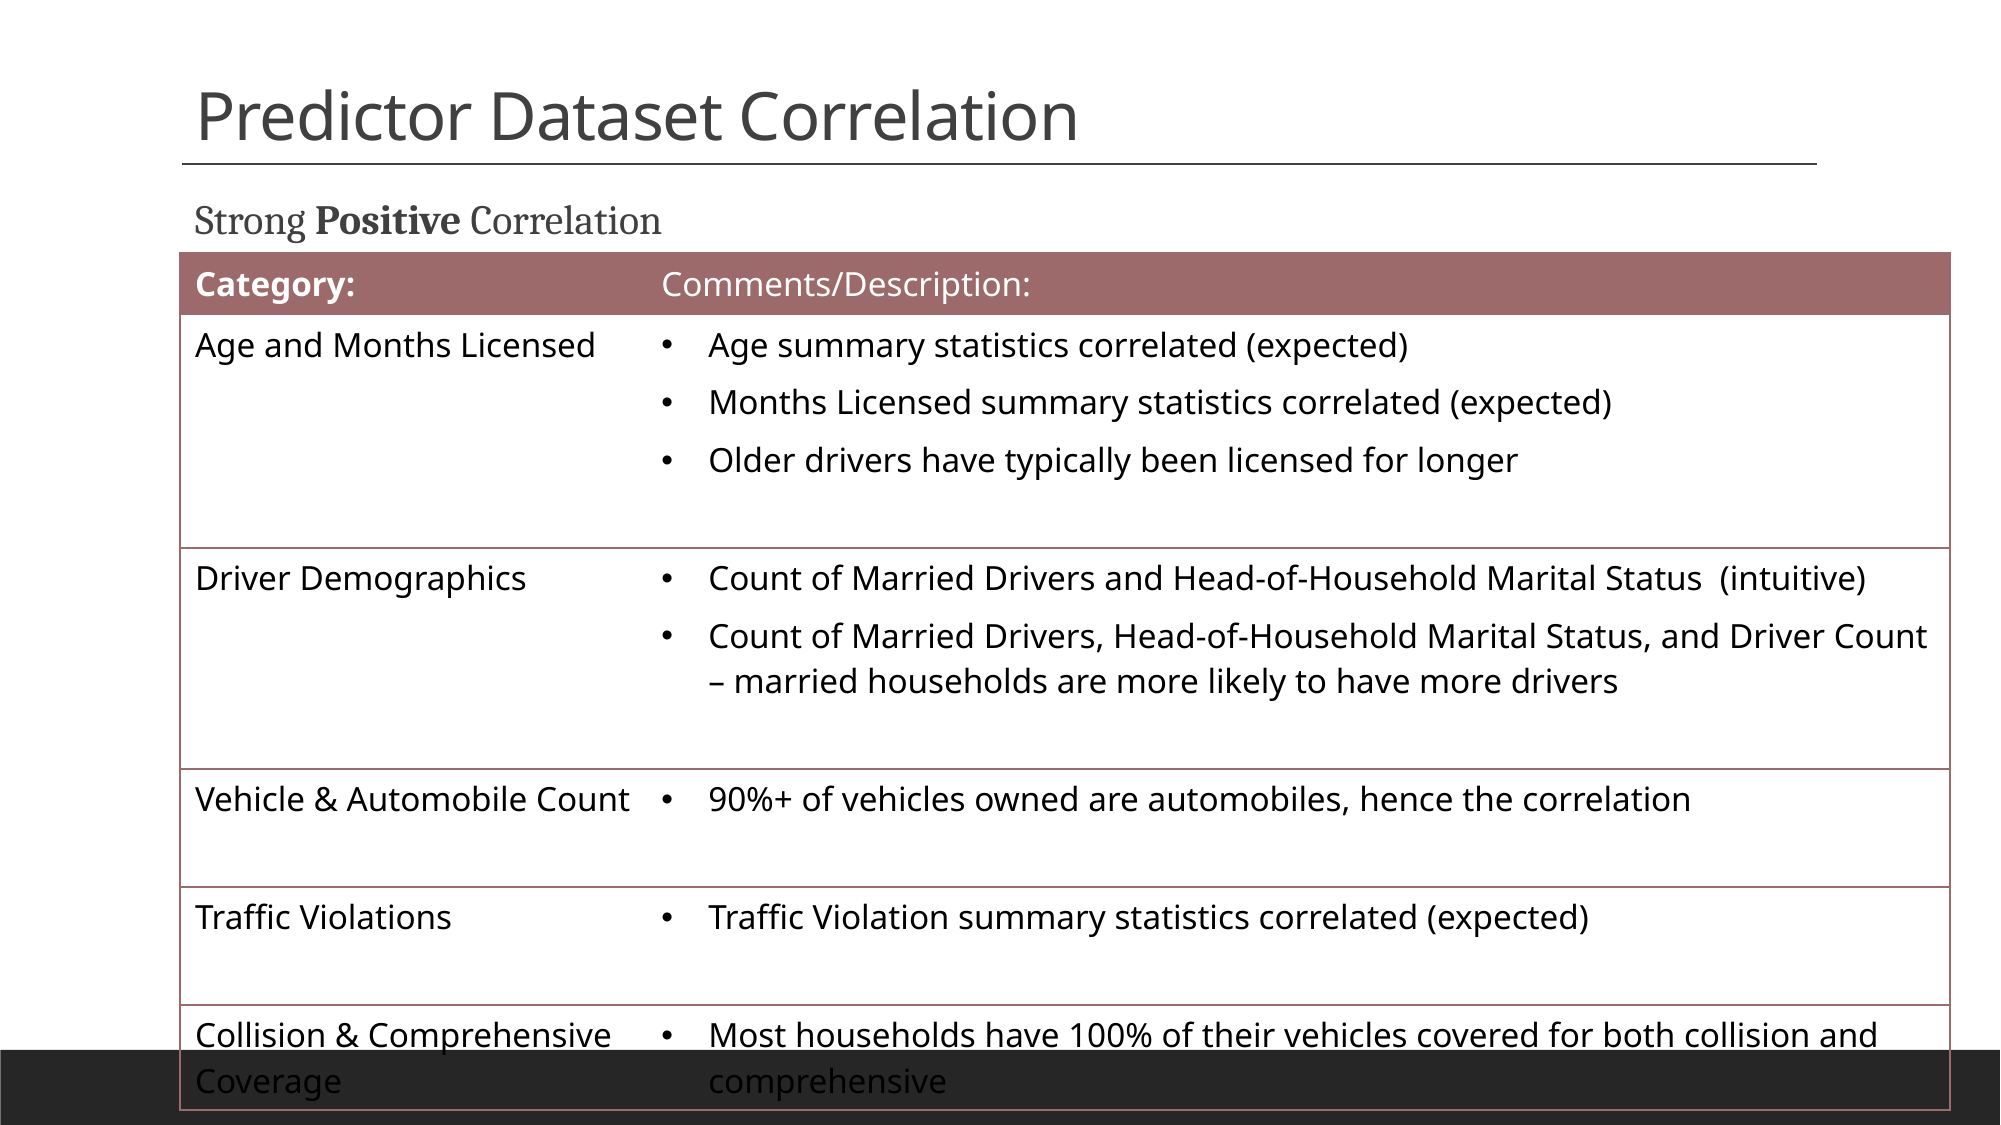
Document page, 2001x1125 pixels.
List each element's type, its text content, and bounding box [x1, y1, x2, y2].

list Strong Positive Correlation [180, 180, 1830, 250]
table_cell Age and Months Licensed [181, 315, 646, 547]
title Predictor Dataset Correlation [180, 70, 1830, 163]
table_cell Driver Demographics [181, 549, 646, 768]
table_cell 90%+ of vehicles owned are automobiles, hence the correlation [646, 770, 1949, 886]
table_cell Traffic Violations [181, 888, 646, 1004]
table_cell Most households have 100% of their vehicles covered for both collision and comprehensive [646, 1006, 1949, 1109]
table_cell Collision & Comprehensive Coverage [181, 1006, 646, 1109]
table_cell Vehicle & Automobile Count [181, 770, 646, 886]
table_cell Count of Married Drivers and Head-of-Household Marital Status (intuitive) Count of Married Drivers, Head-of-Household Marital Status, and Driver Count – married households are more likely to have more drivers [646, 549, 1949, 768]
table_cell Age summary statistics correlated (expected) Months Licensed summary statistics correlated (expected) Older drivers have typically been licensed for longer [646, 315, 1949, 547]
table_header Category: [181, 254, 646, 313]
table_header Comments/Description: [646, 254, 1949, 313]
table_cell Traffic Violation summary statistics correlated (expected) [646, 888, 1949, 1004]
